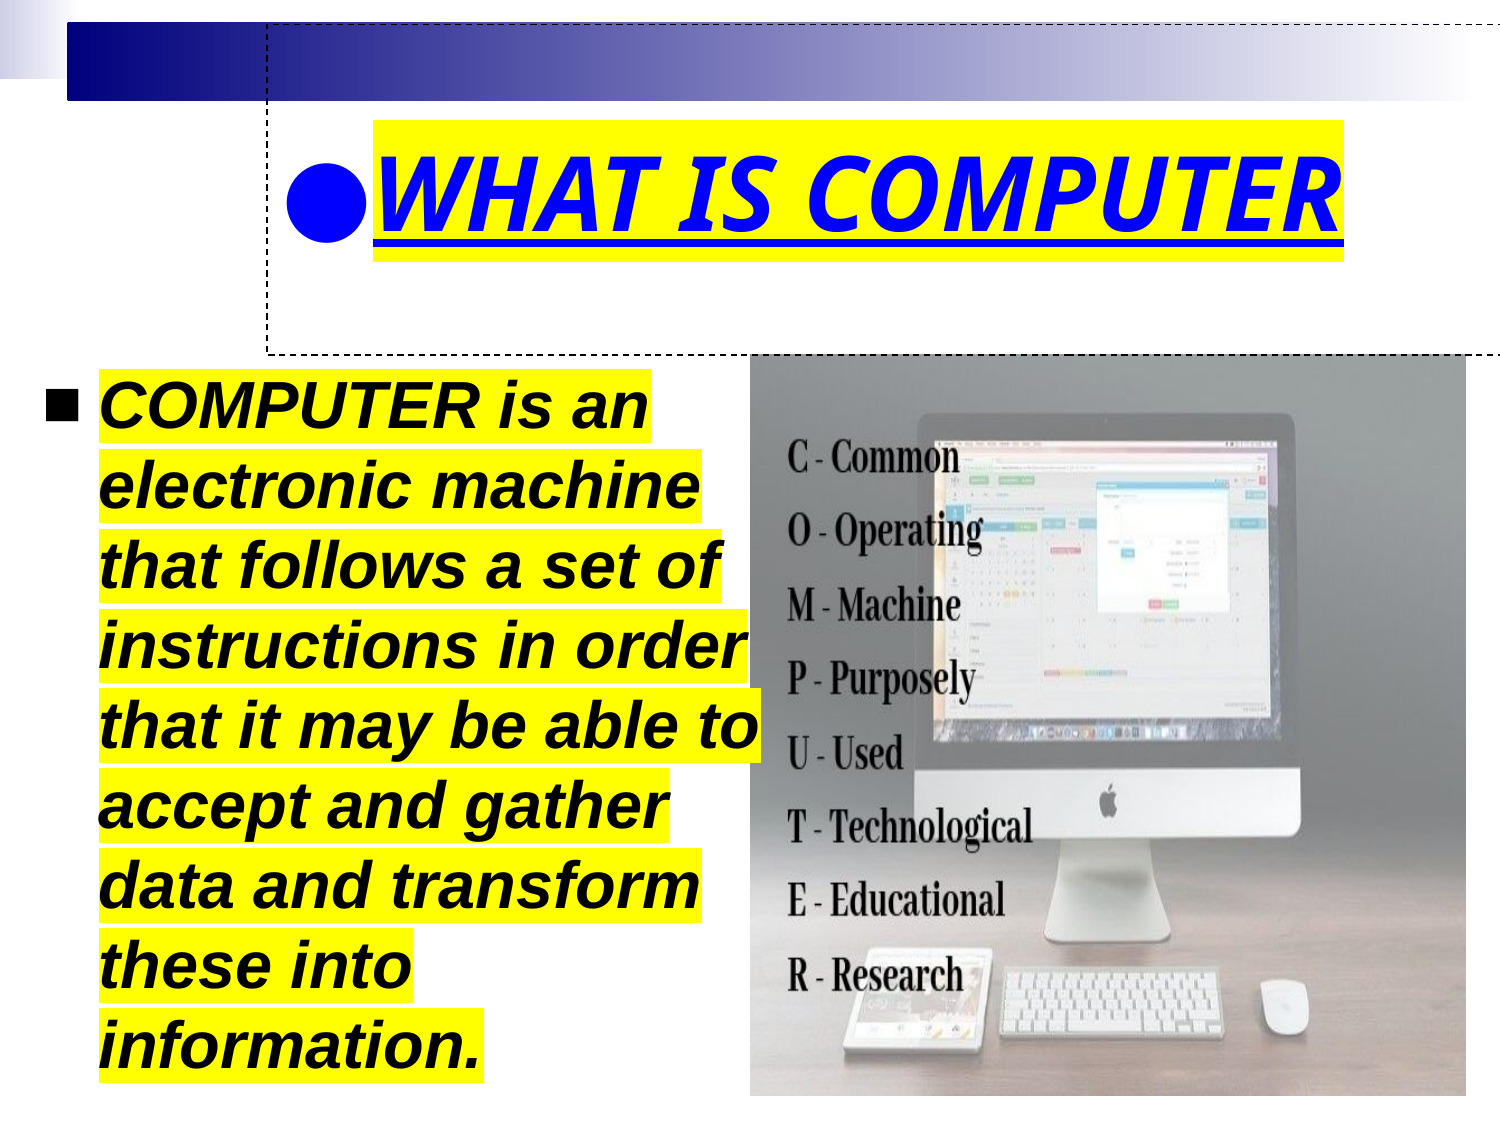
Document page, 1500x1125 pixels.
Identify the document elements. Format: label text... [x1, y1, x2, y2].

title WHAT IS COMPUTER [266, 24, 1500, 355]
list COMPUTER is an electronic machine that follows a set of instructions in order that it may be able to accept and gather data and transform these into information. [27, 354, 748, 1008]
picture [749, 354, 1466, 1096]
